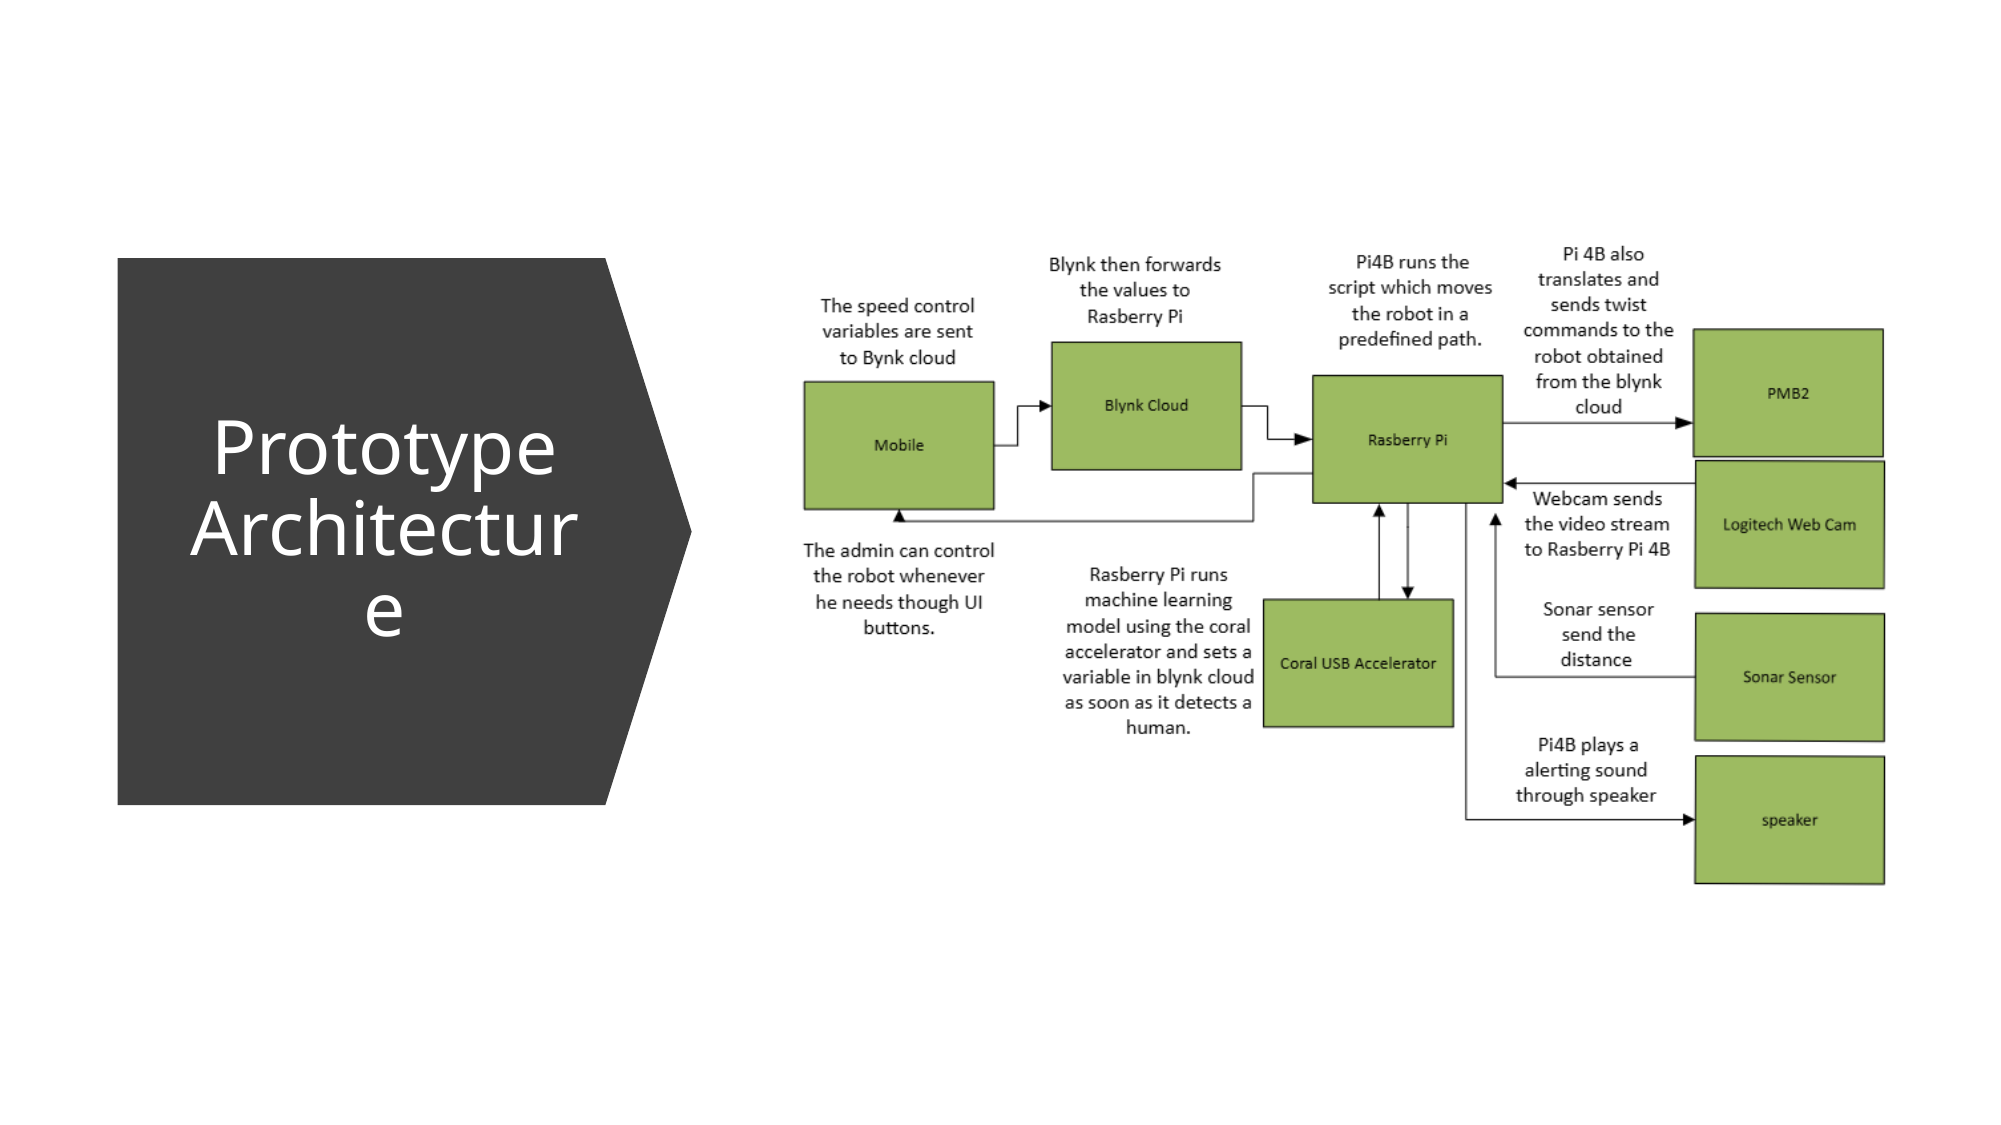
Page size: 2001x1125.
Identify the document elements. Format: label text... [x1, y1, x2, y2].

text_box [116, 256, 694, 807]
title Prototype Architecture [168, 322, 601, 741]
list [783, 233, 1897, 891]
